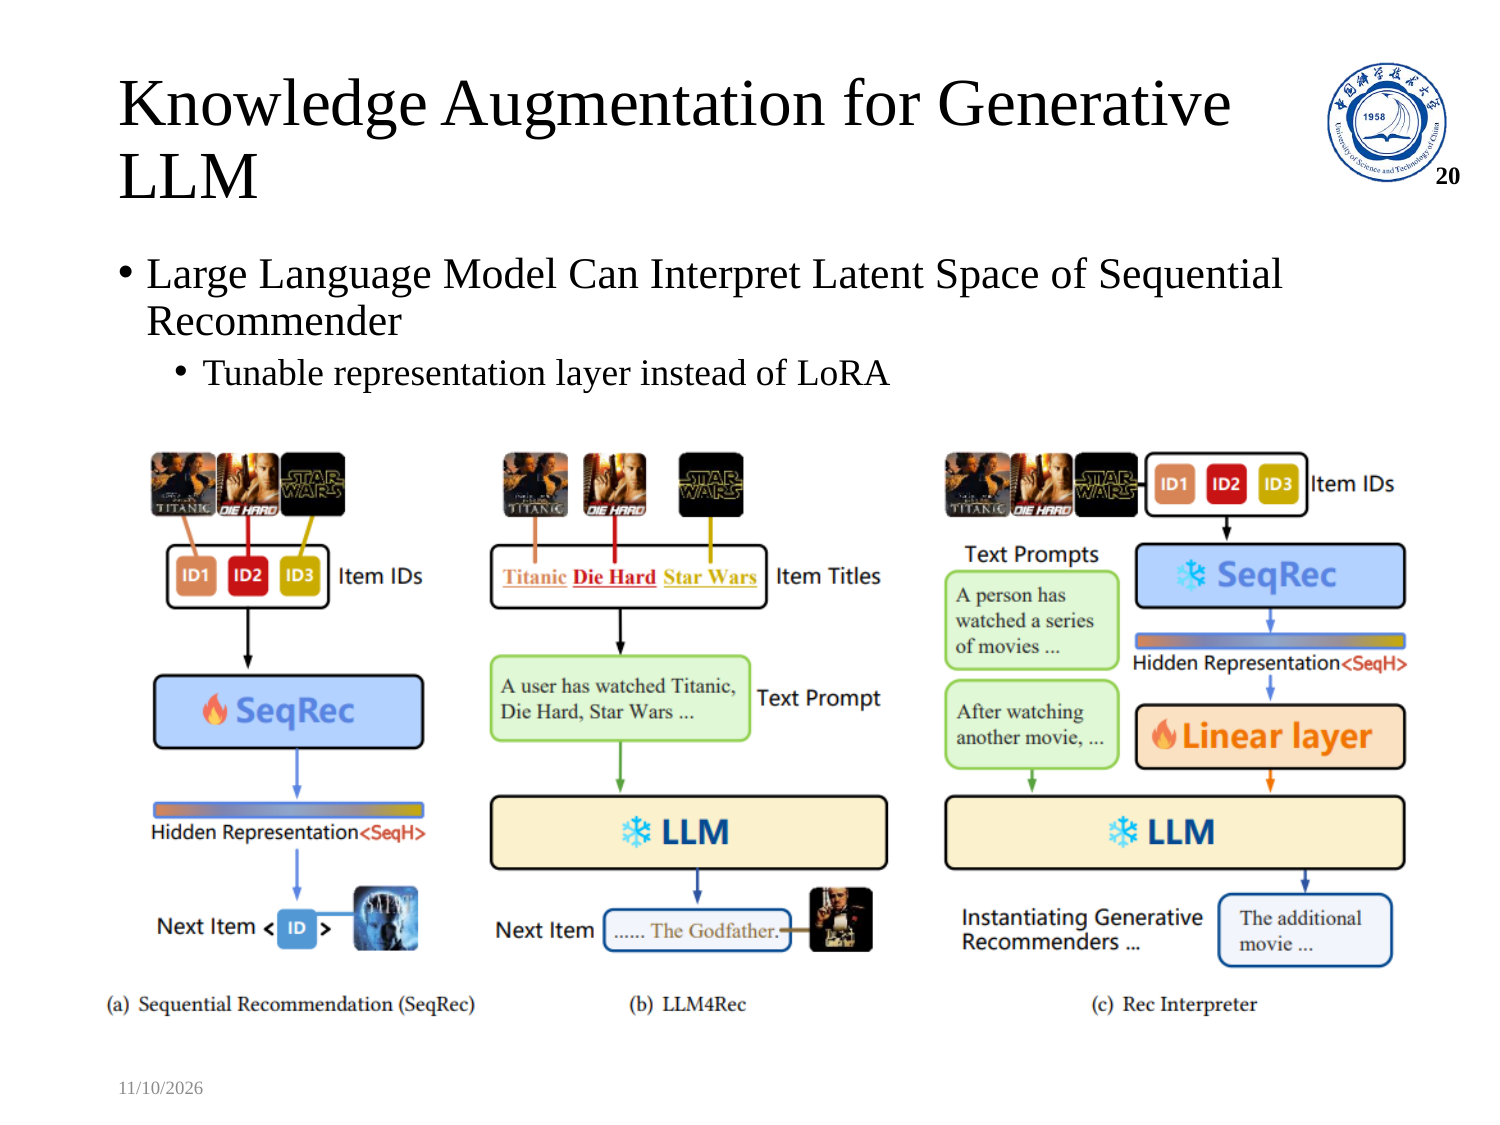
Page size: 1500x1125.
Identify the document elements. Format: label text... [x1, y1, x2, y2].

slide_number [103, 1065, 240, 1109]
list Large Language Model Can Interpret Latent Space of Sequential Recommender Tunable representation layer instead of LoRA [103, 243, 1416, 403]
slide_number 20 [1372, 144, 1476, 205]
picture [1397, 59, 1450, 144]
picture [89, 403, 1448, 1029]
title Knowledge Augmentation for Generative LLM [103, 59, 1397, 221]
